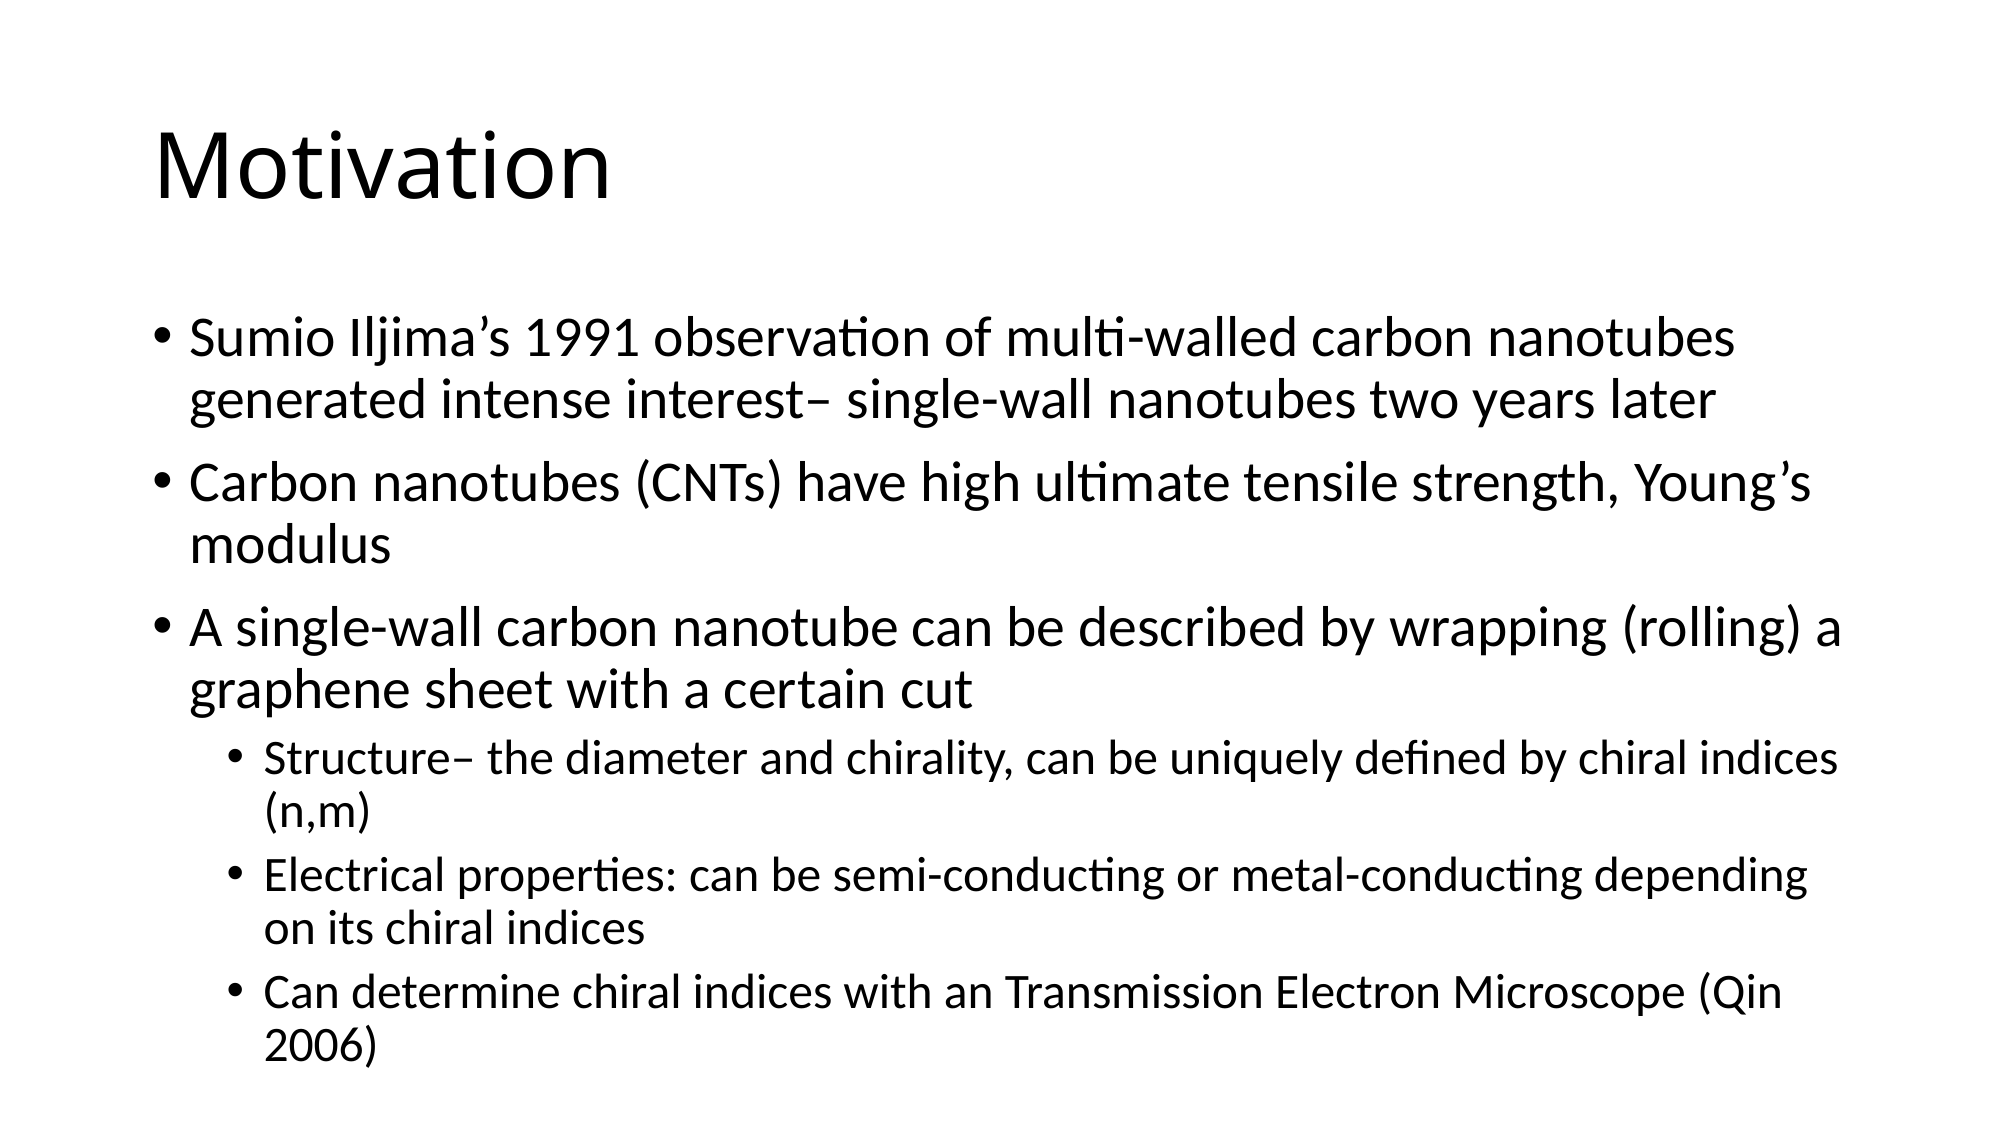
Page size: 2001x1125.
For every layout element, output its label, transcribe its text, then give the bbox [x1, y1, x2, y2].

title Motivation [137, 59, 1863, 278]
list Sumio Iljima’s 1991 observation of multi-walled carbon nanotubes generated intense interest– single-wall nanotubes two years later Carbon nanotubes (CNTs) have high ultimate tensile strength, Young’s modulus A single-wall carbon nanotube can be described by wrapping (rolling) a graphene sheet with a certain cut Structure– the diameter and chirality, can be uniquely defined by chiral indices (n,m) Electrical properties: can be semi-conducting or metal-conducting depending on its chiral indices Can determine chiral indices with an Transmission Electron Microscope (Qin 2006) [137, 299, 1863, 1086]
